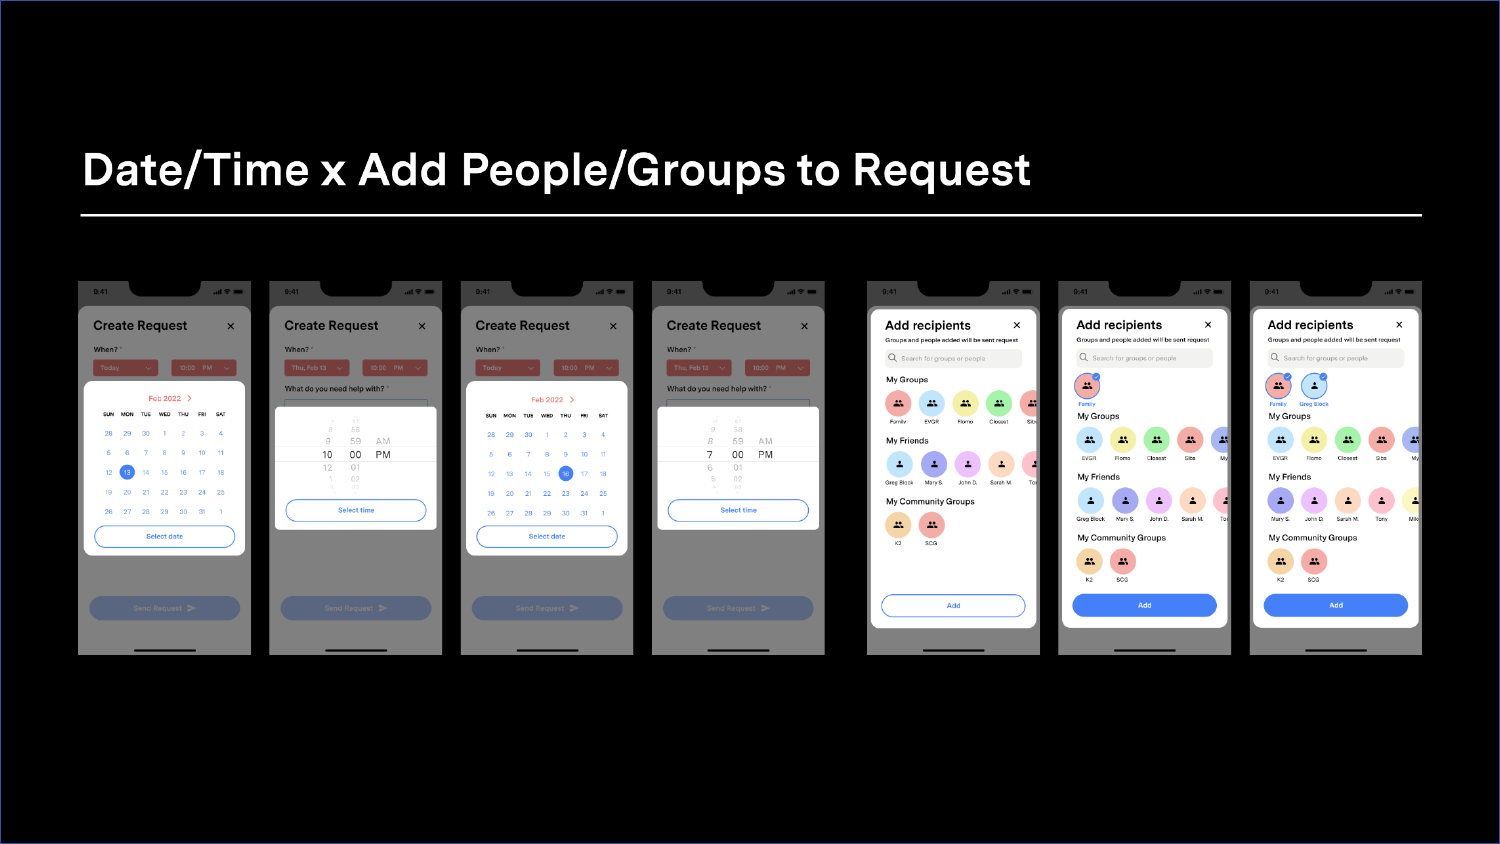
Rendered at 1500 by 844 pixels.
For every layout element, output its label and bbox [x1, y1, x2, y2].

picture [77, 148, 1422, 656]
text_box [0, 0, 1500, 844]
